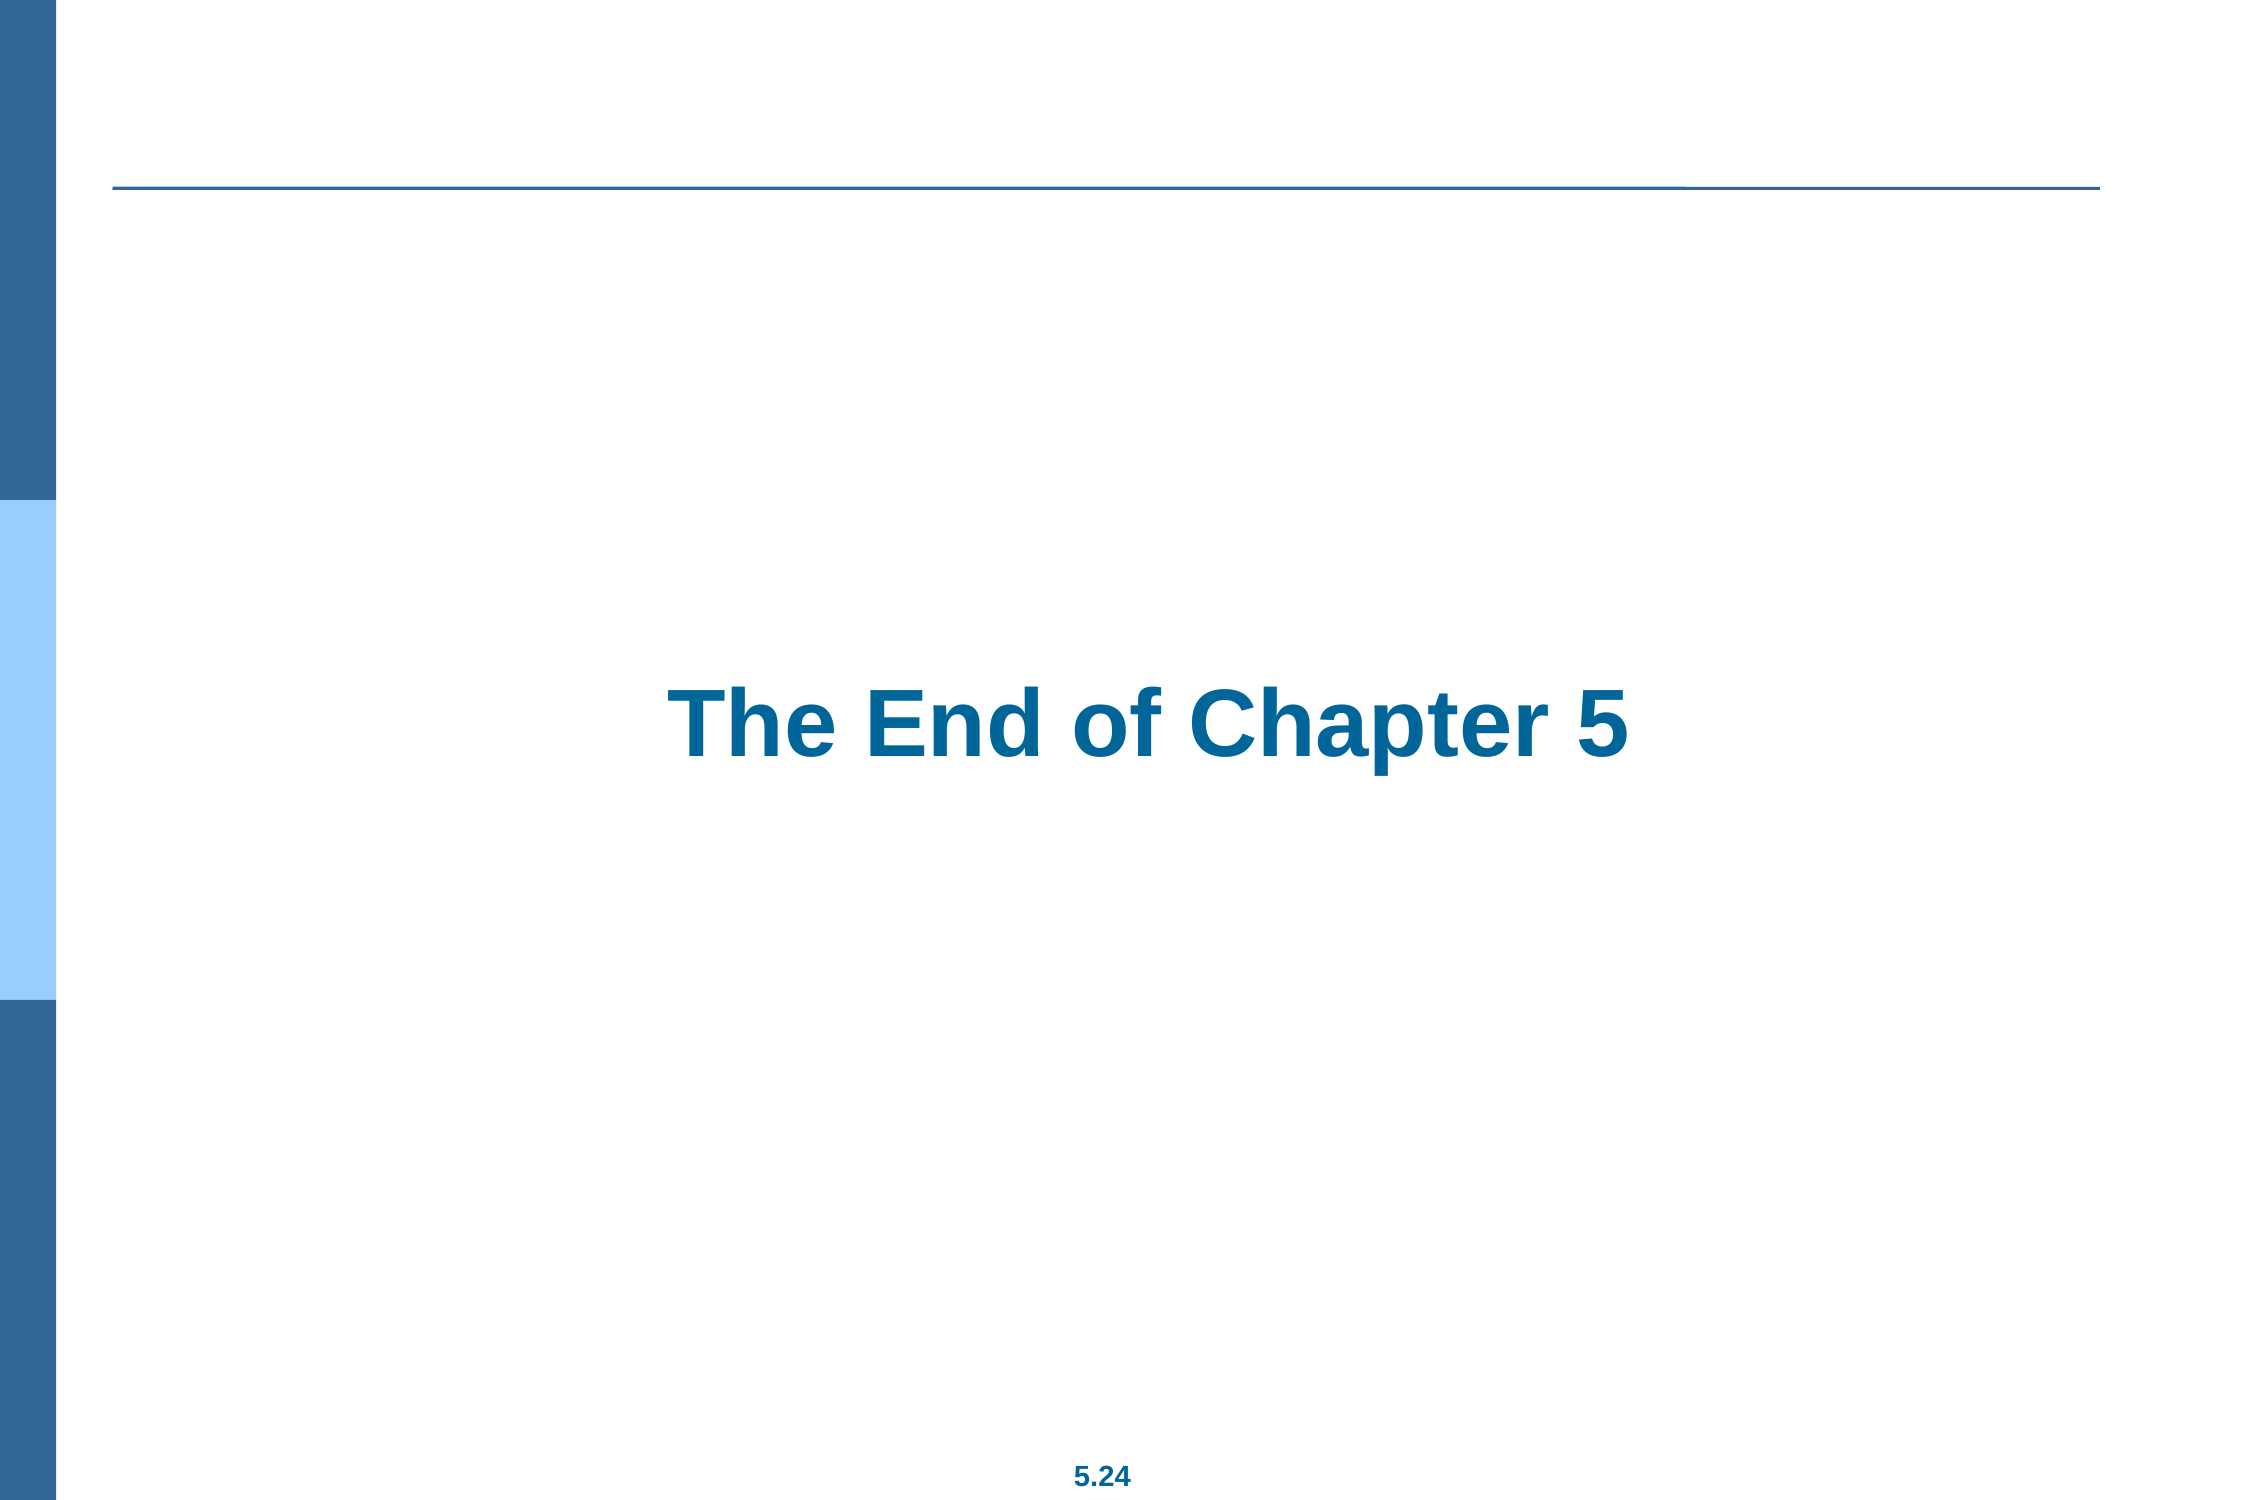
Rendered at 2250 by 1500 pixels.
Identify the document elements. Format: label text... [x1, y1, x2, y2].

title The End of Chapter 5 [136, 660, 2162, 787]
